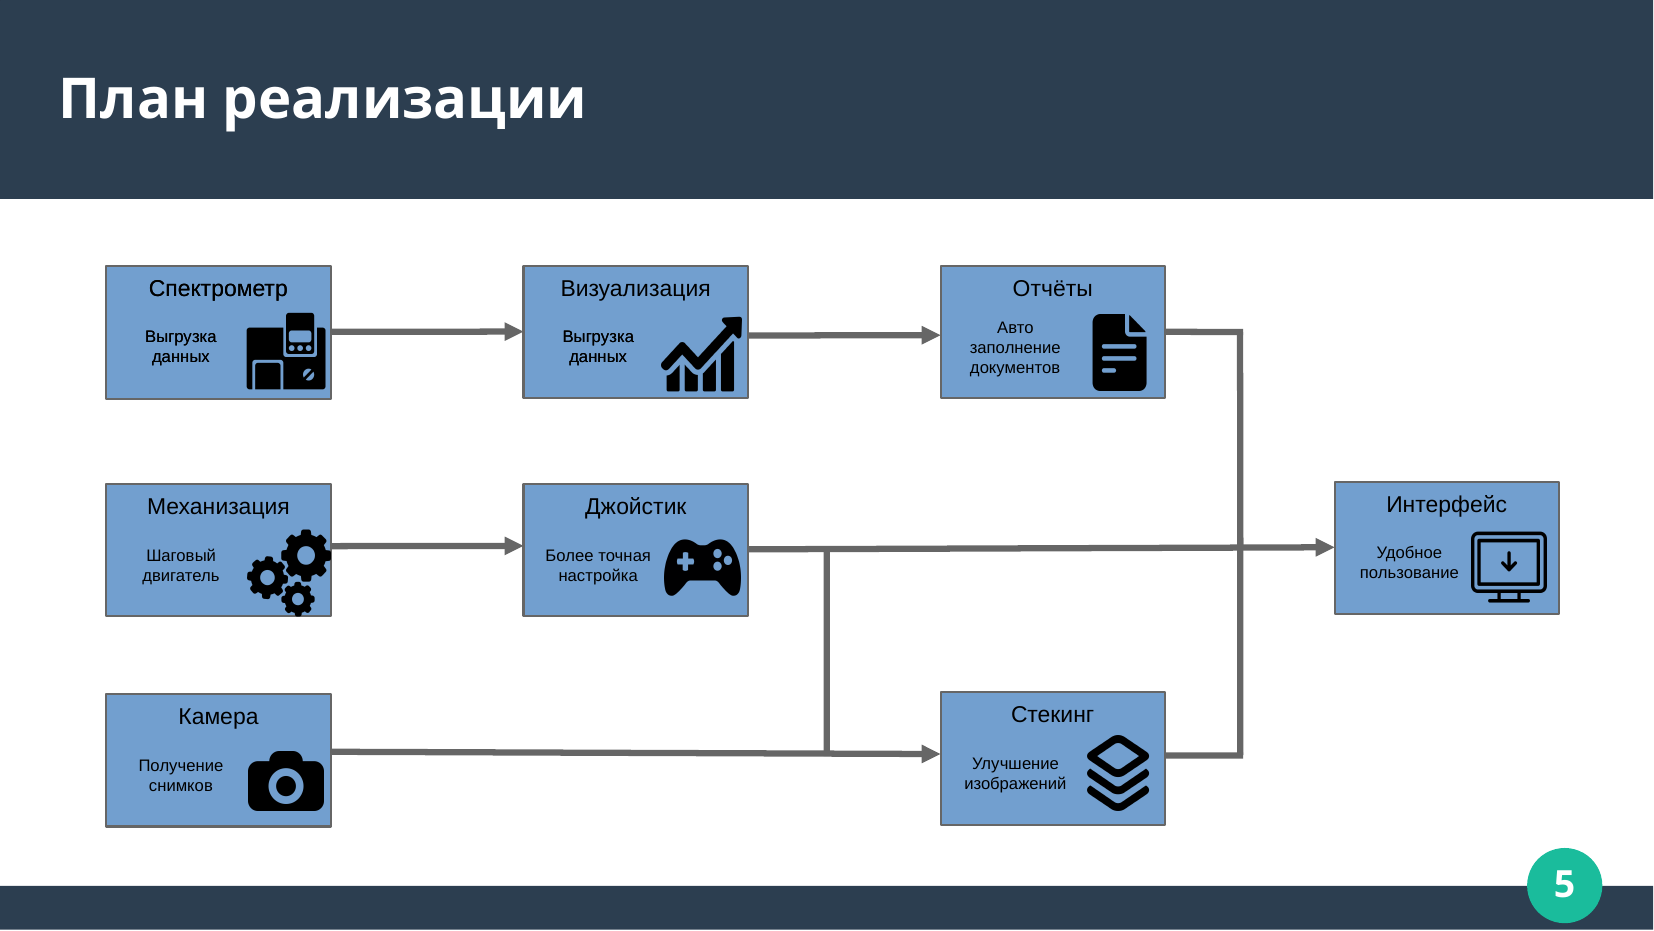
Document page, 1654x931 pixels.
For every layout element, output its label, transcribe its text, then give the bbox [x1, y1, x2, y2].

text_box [523, 265, 749, 399]
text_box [105, 483, 332, 617]
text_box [105, 265, 331, 400]
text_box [1334, 481, 1560, 615]
text_box [335, 325, 518, 338]
text_box [1241, 541, 1329, 554]
text_box [753, 328, 935, 342]
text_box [105, 694, 331, 827]
text_box [827, 747, 935, 761]
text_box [940, 692, 1166, 825]
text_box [940, 265, 1166, 399]
title План реализации [59, 37, 1595, 155]
text_box [336, 539, 518, 553]
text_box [523, 483, 749, 617]
